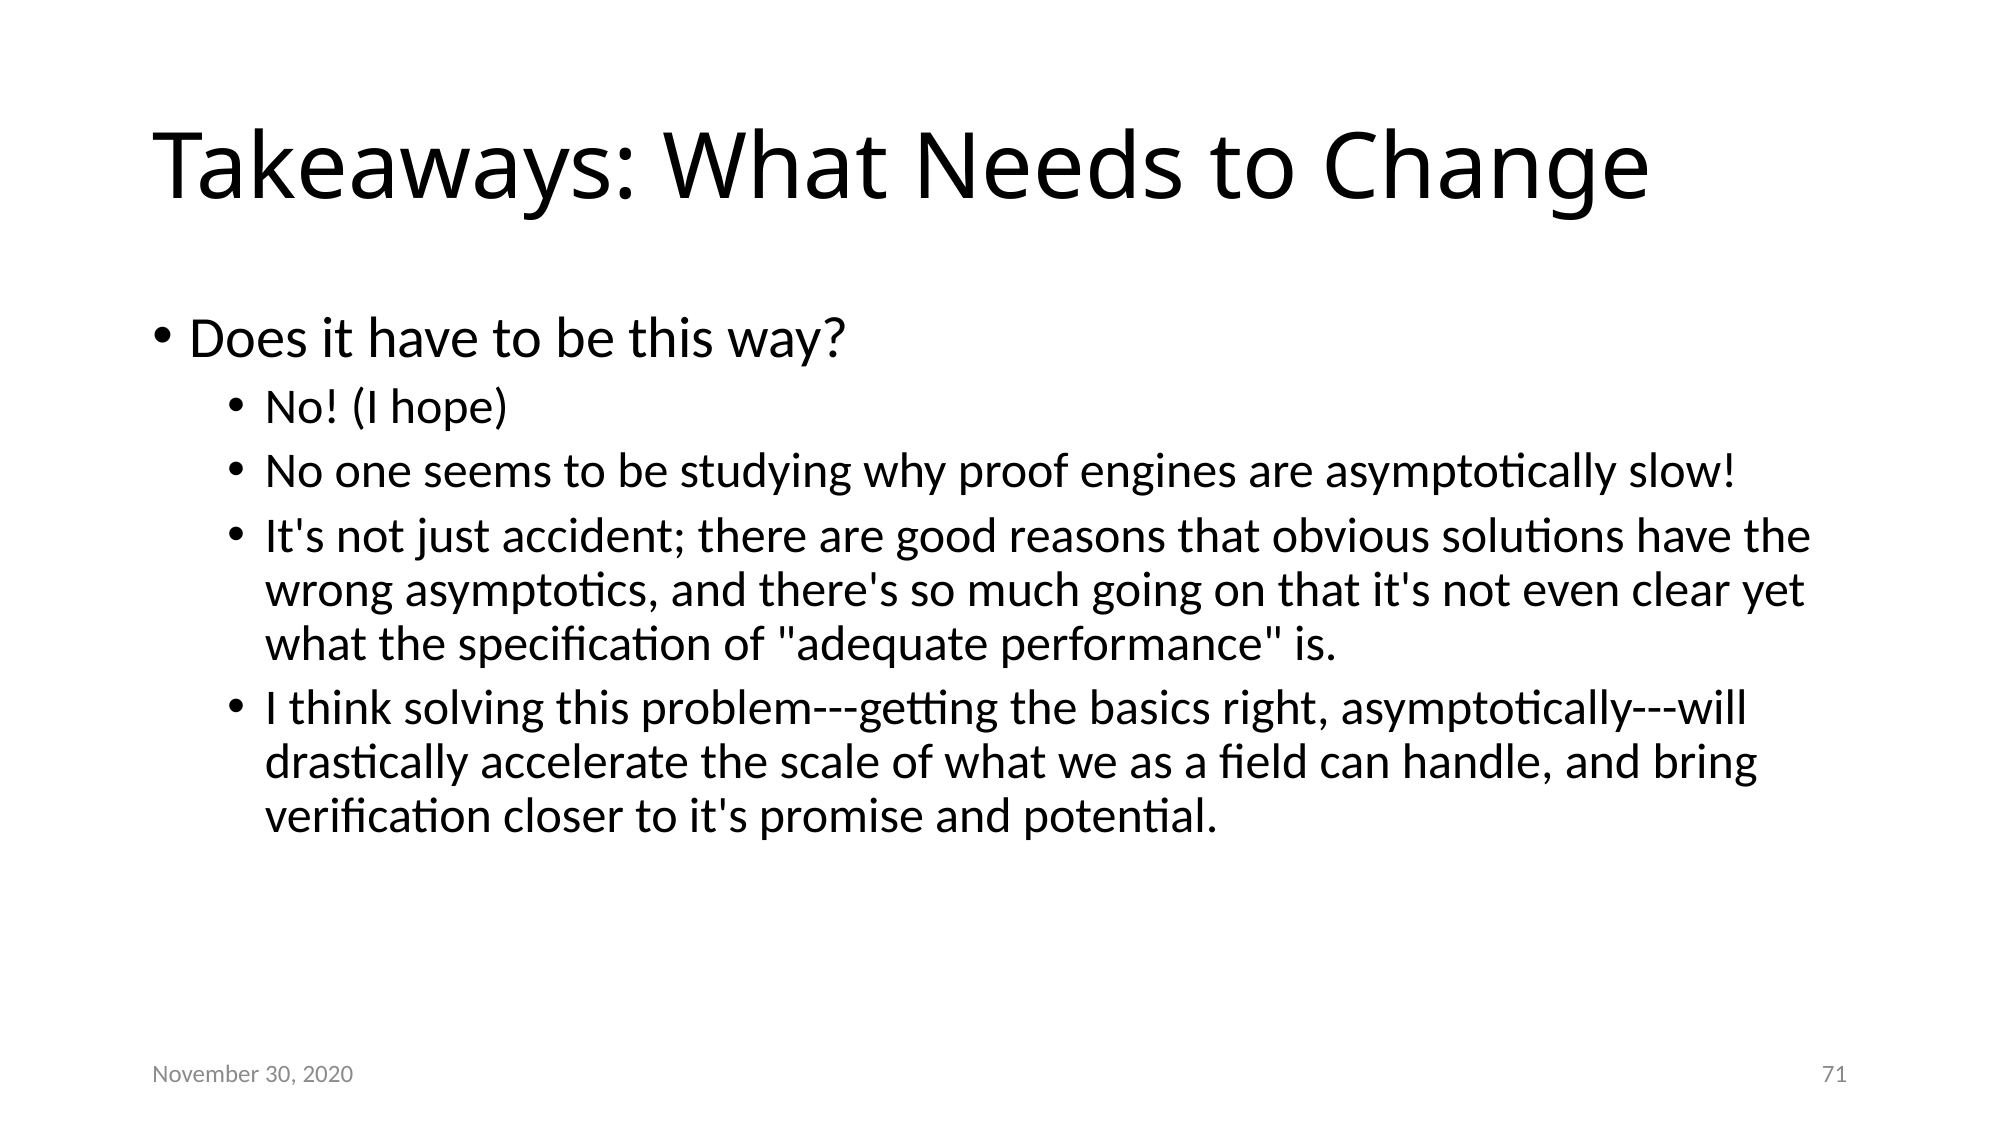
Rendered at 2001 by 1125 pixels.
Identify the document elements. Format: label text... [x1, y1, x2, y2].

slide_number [137, 1042, 588, 1103]
title Takeaways: What Needs to Change [137, 59, 1863, 278]
list Does it have to be this way? No! (I hope) No one seems to be studying why proof engines are asymptotically slow! It's not just accident; there are good reasons that obvious solutions have the wrong asymptotics, and there's so much going on that it's not even clear yet what the specification of "adequate performance" is. I think solving this problem---getting the basics right, asymptotically---will drastically accelerate the scale of what we as a field can handle, and bring verification closer to it's promise and potential. [137, 299, 1863, 1014]
slide_number 71 [1412, 1042, 1863, 1103]
